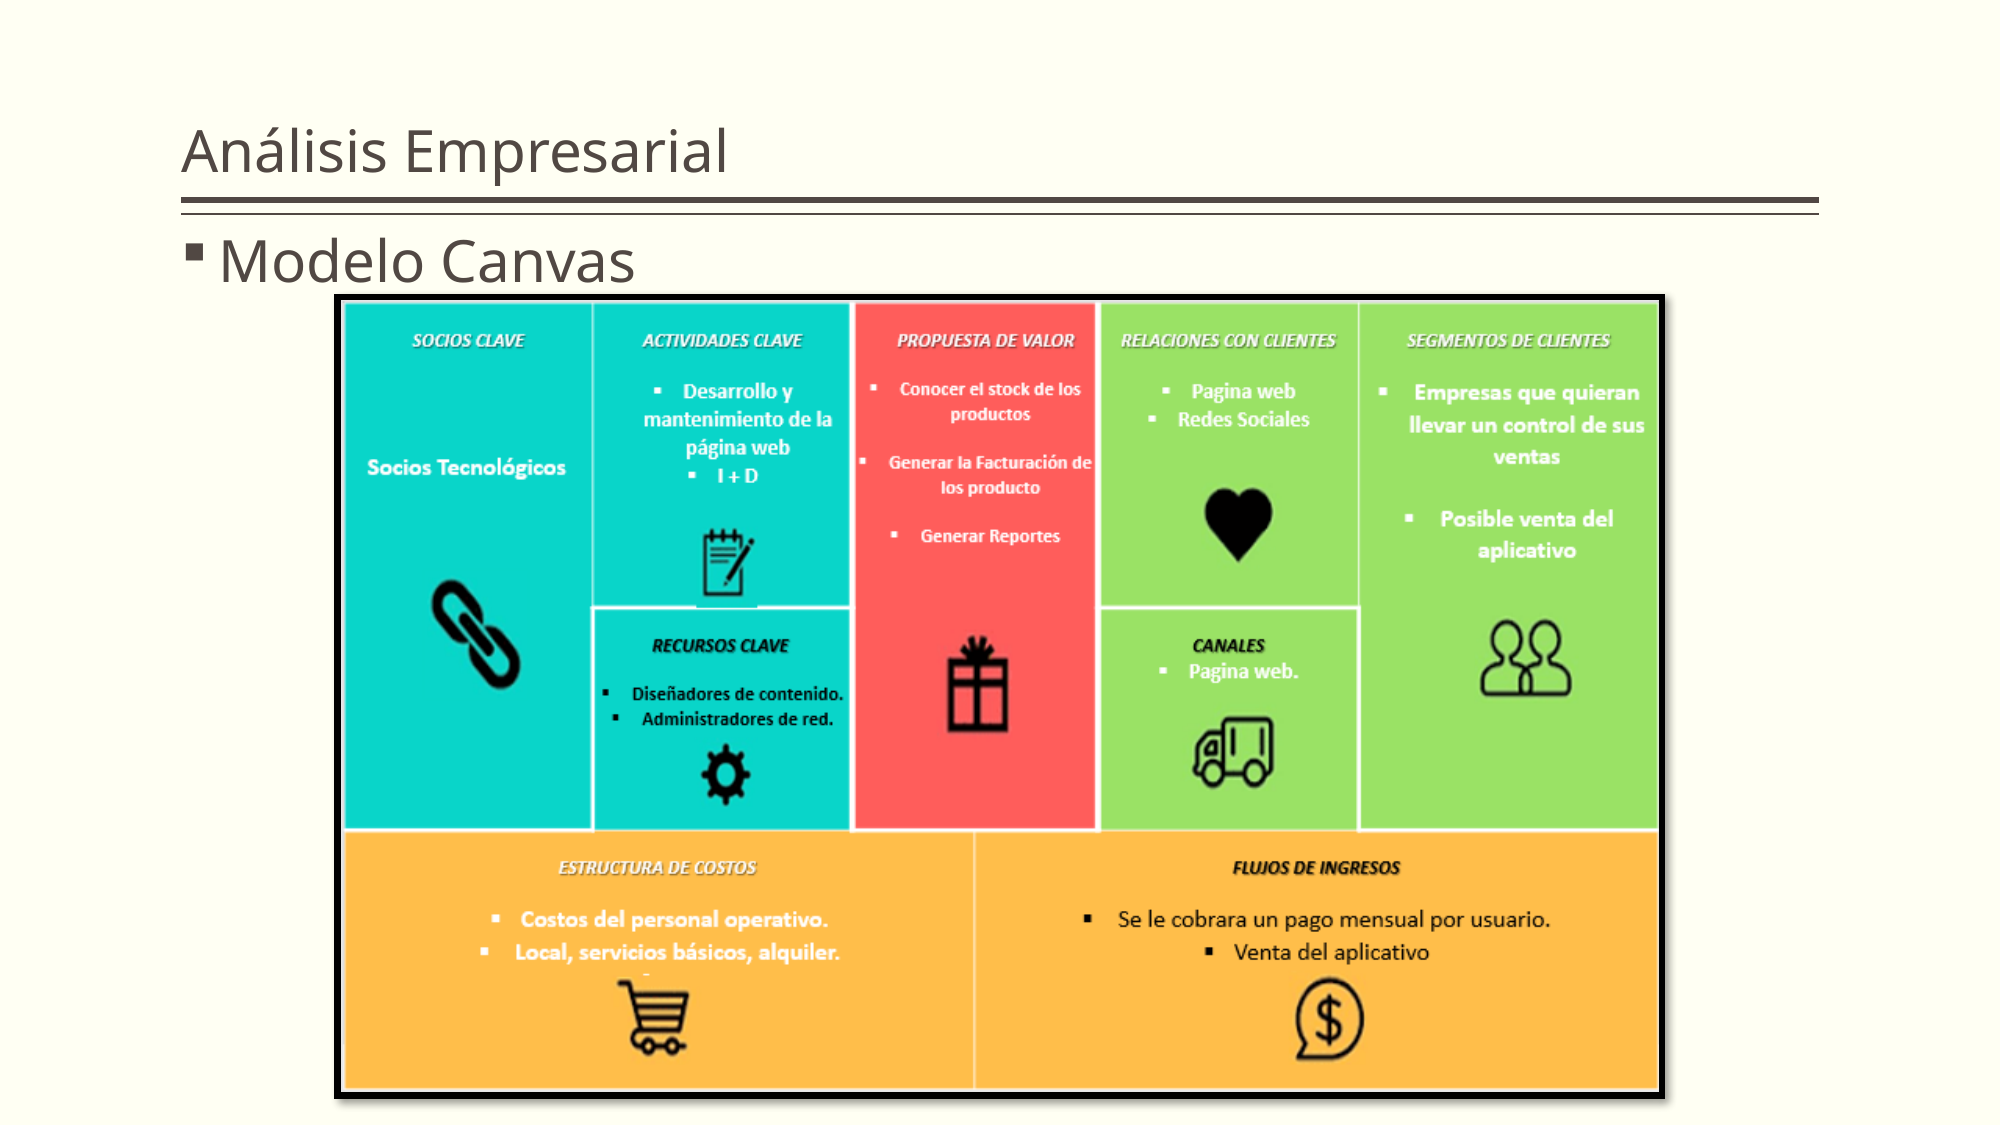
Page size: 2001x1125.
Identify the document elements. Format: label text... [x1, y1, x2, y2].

list Modelo Canvas [181, 224, 1819, 377]
picture [340, 300, 1660, 1093]
title Análisis Empresarial [181, 12, 1819, 193]
